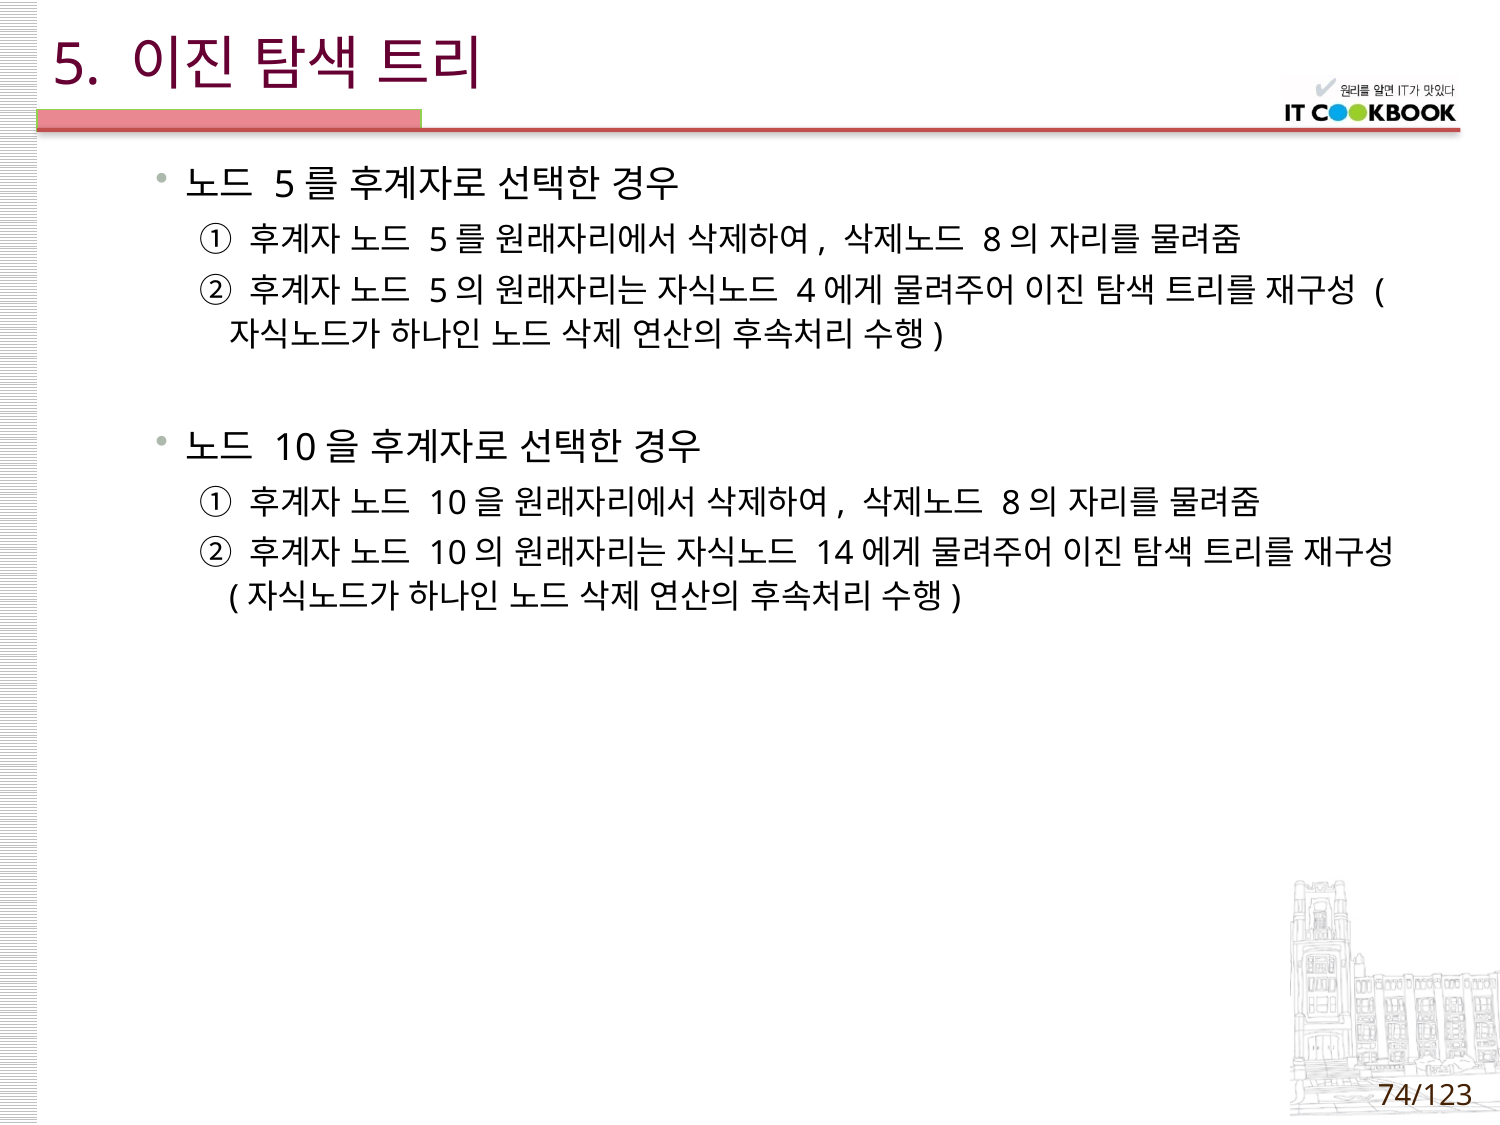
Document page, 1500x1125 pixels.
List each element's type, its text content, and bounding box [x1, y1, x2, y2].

list 노드 5를 후계자로 선택한 경우 ① 후계자 노드 5를 원래자리에서 삭제하여, 삭제노드 8의 자리를 물려줌 ② 후계자 노드 5의 원래자리는 자식노드 4에게 물려주어 이진 탐색 트리를 재구성 (자식노드가 하나인 노드 삭제 연산의 후속처리 수행) 노드 10을 후계자로 선택한 경우 ① 후계자 노드 10을 원래자리에서 삭제하여, 삭제노드 8의 자리를 물려줌 ② 후계자 노드 10의 원래자리는 자식노드 14에게 물려주어 이진 탐색 트리를 재구성(자식노드가 하나인 노드 삭제 연산의 후속처리 수행) [37, 152, 1463, 1091]
picture [1281, 75, 1459, 123]
picture [1397, 1091, 1405, 1098]
picture [1290, 874, 1500, 1125]
title 5. 이진 탐색 트리 [37, 13, 1278, 109]
